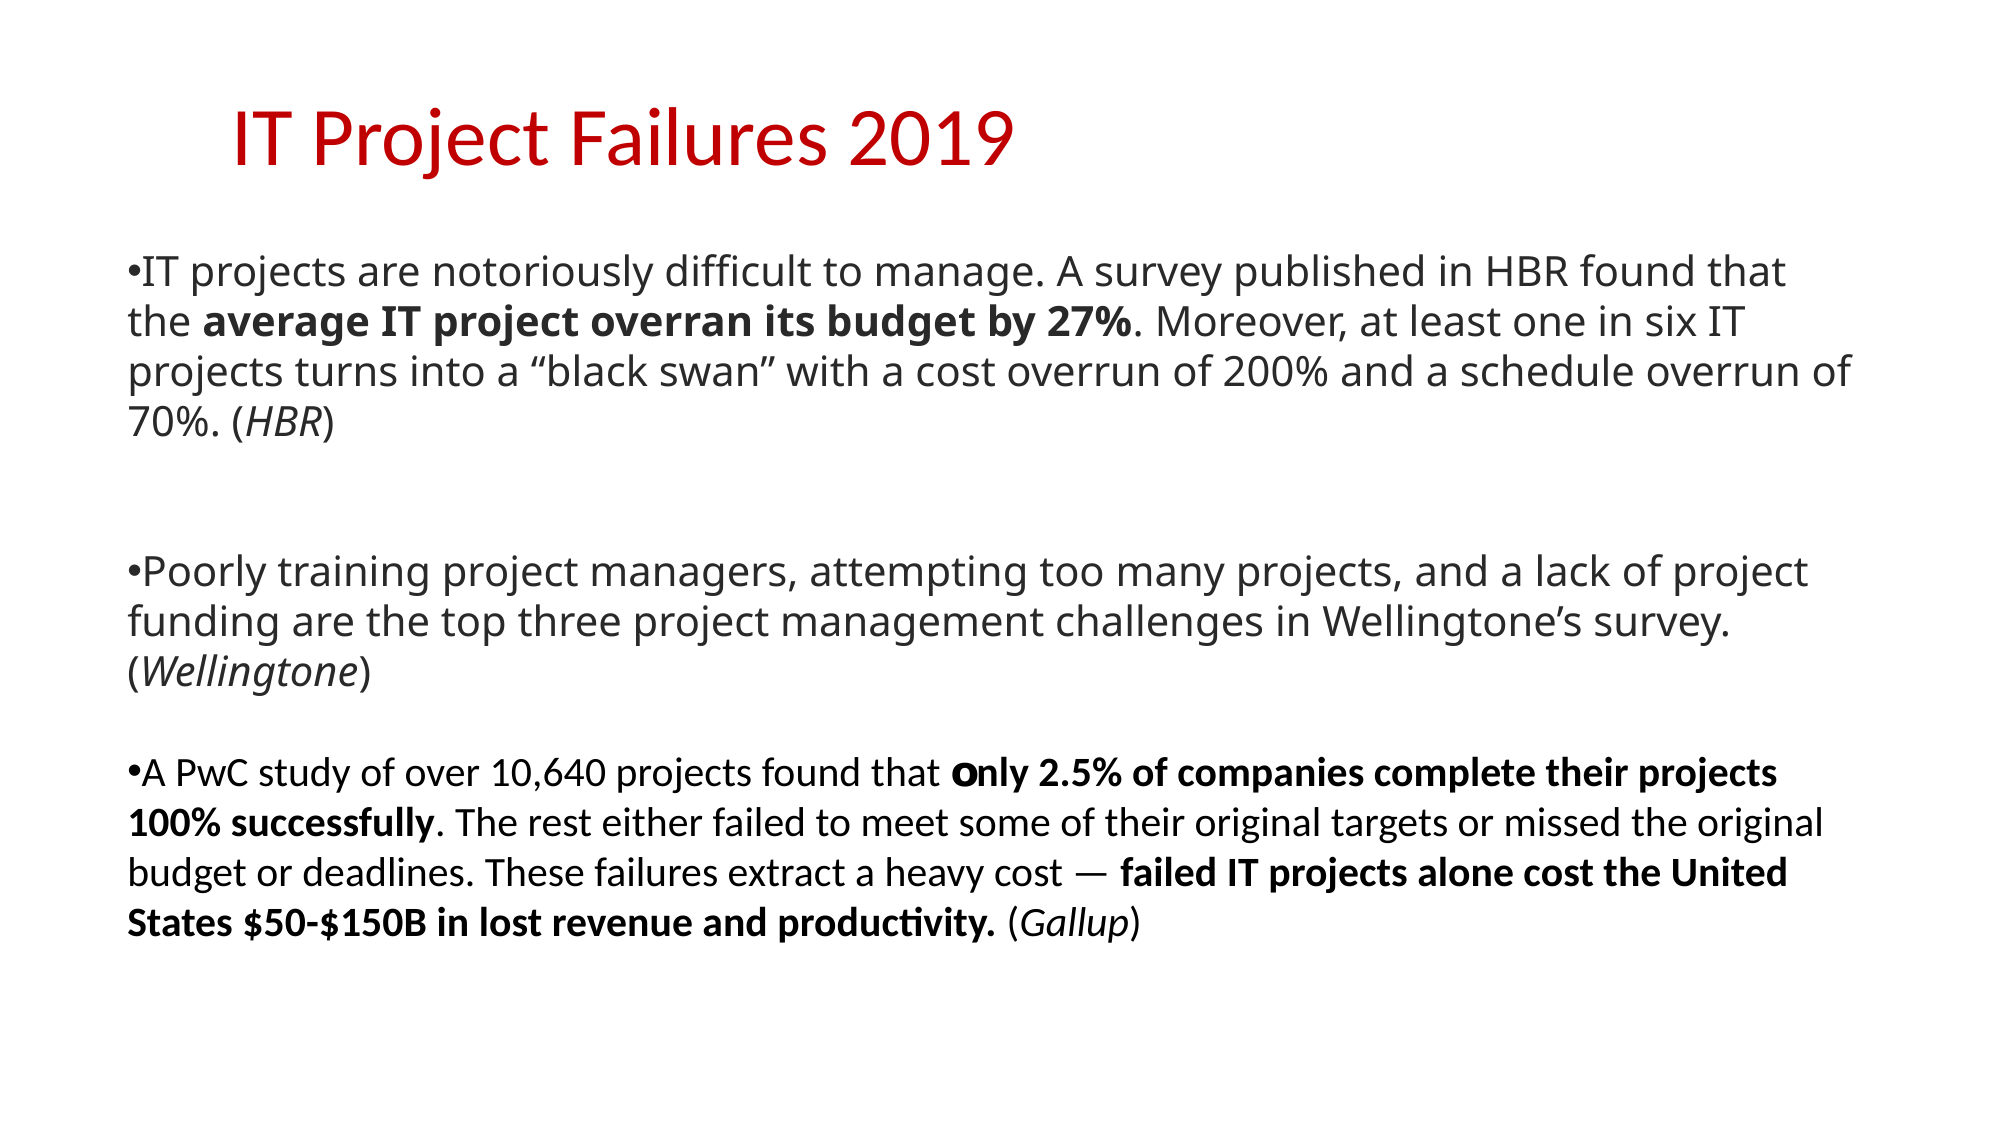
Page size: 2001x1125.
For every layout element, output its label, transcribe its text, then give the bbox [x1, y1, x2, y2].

text_box IT Project Failures 2019 [216, 75, 1033, 190]
text_box IT projects are notoriously difficult to manage. A survey published in HBR found that the average IT project overran its budget by 27%. Moreover, at least one in six IT projects turns into a “black swan” with a cost overrun of 200% and a schedule overrun of 70%. (HBR) Poorly training project managers, attempting too many projects, and a lack of project funding are the top three project management challenges in Wellingtone’s survey. (Wellingtone) A PwC study of over 10,640 projects found that օnly 2.5% of companies complete their projects 100% successfully. The rest either failed to meet some of their original targets or missed the original budget or deadlines. These failures extract a heavy cost — failed IT projects alone cost the United States $50-$150B in lost revenue and productivity. (Gallup) [112, 237, 1875, 953]
